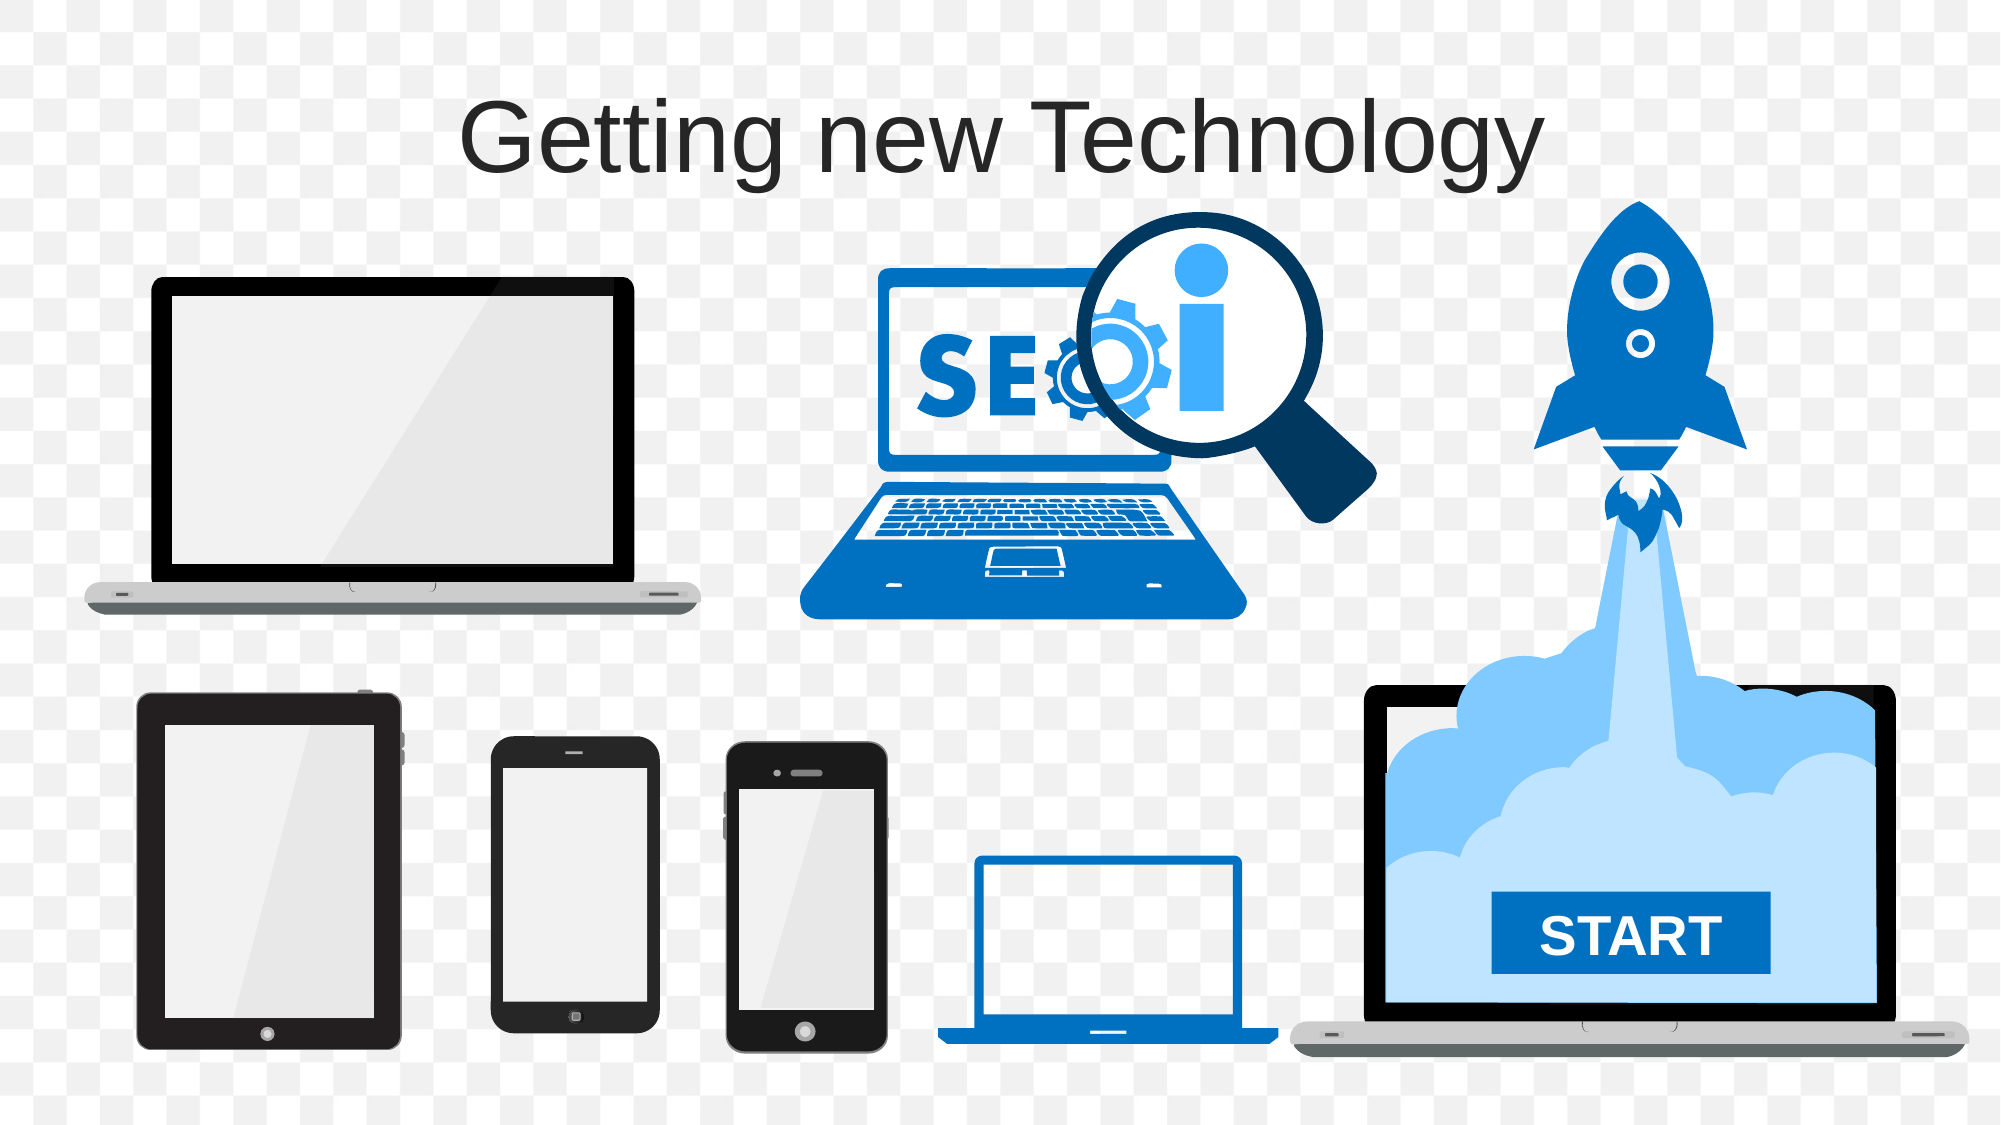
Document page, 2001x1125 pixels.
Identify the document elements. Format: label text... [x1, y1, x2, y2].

picture [0, 0, 2001, 1125]
text_box [937, 854, 1280, 1045]
list Getting new Technology [53, 82, 1952, 202]
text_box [490, 736, 660, 1034]
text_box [81, 274, 703, 616]
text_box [1287, 200, 1972, 1059]
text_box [133, 686, 405, 1052]
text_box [799, 211, 1377, 620]
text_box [720, 738, 890, 1054]
